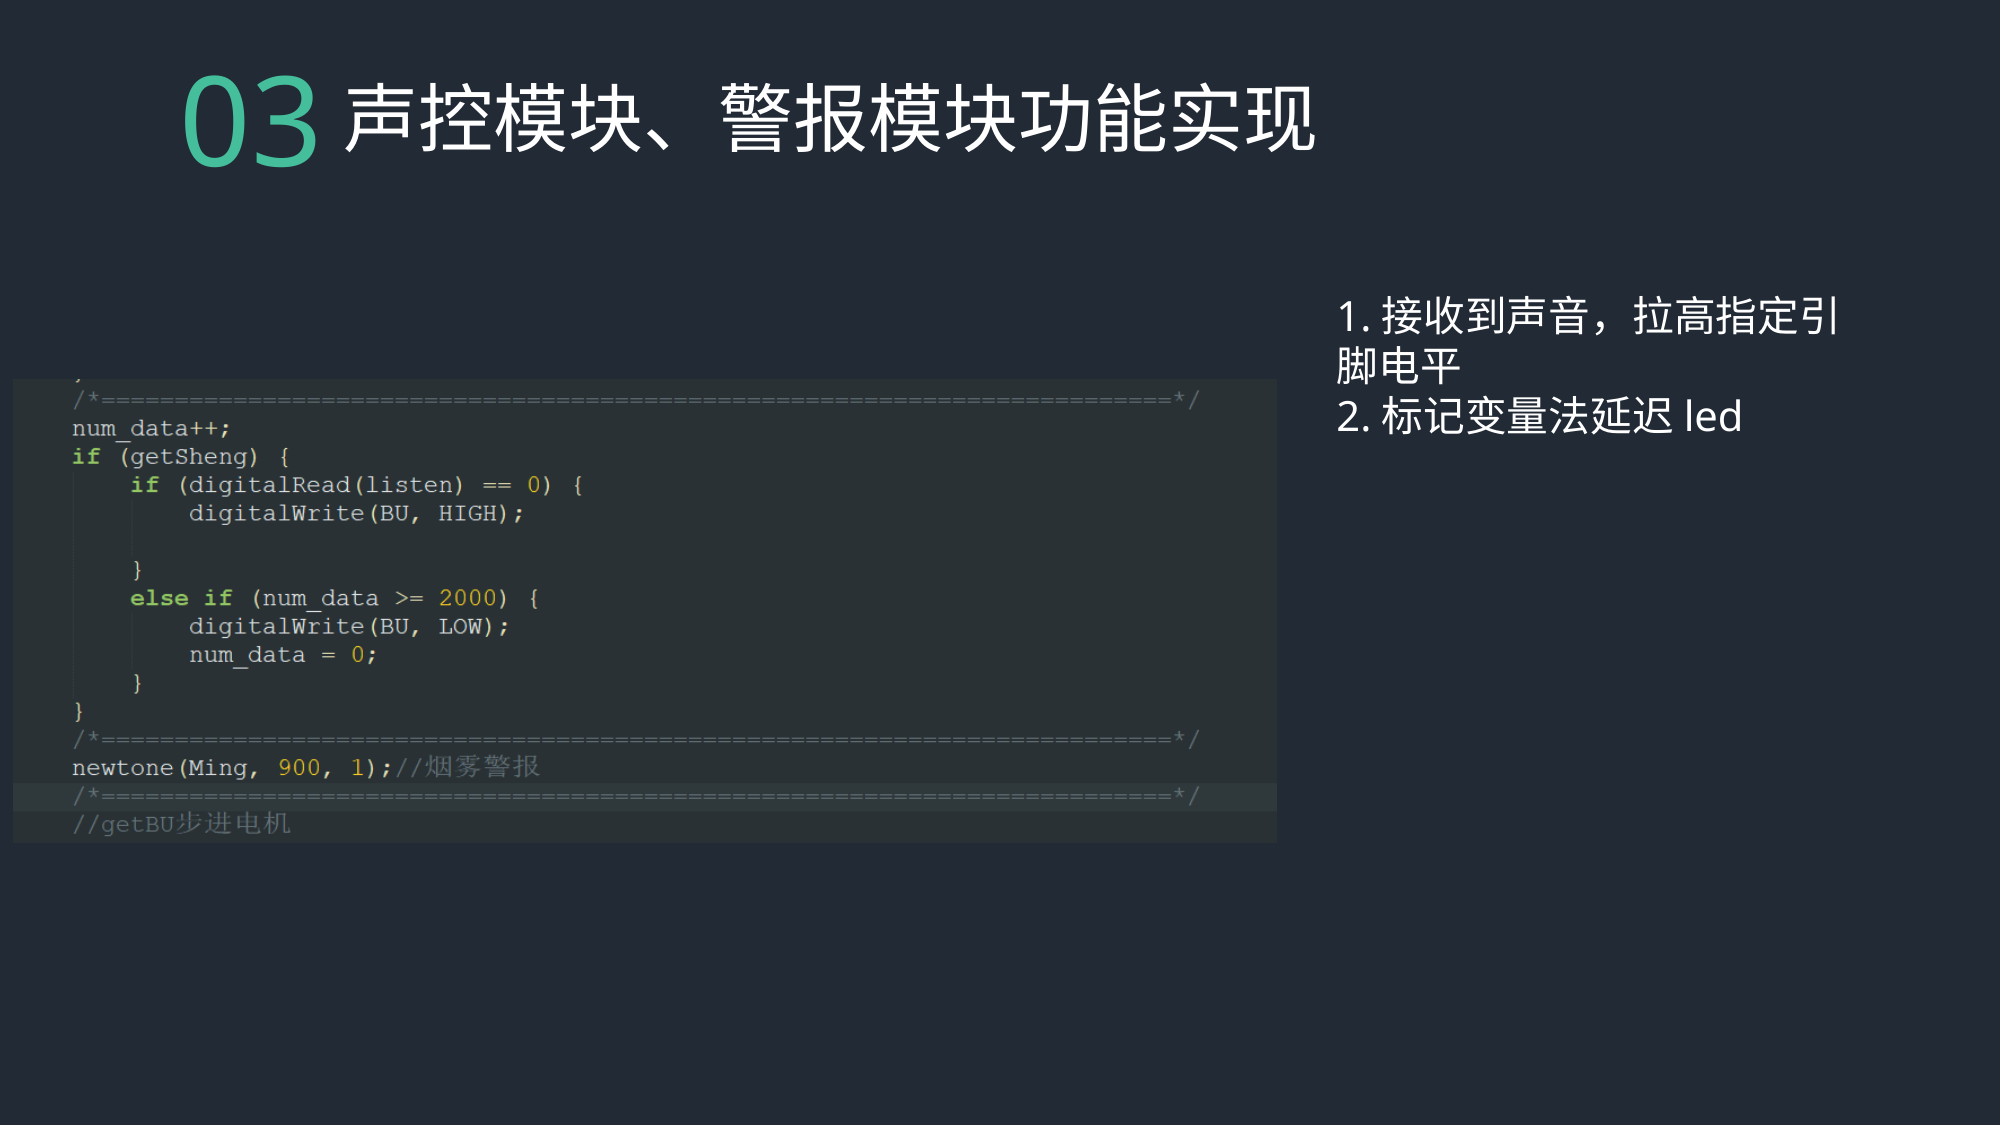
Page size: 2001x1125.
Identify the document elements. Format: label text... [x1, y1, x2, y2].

text_box 03 [165, 33, 385, 199]
text_box 声控模块、警报模块功能实现 [328, 63, 1520, 169]
text_box 1.接收到声音，拉高指定引脚电平 2.标记变量法延迟led [1321, 282, 1874, 448]
picture [13, 379, 1277, 843]
